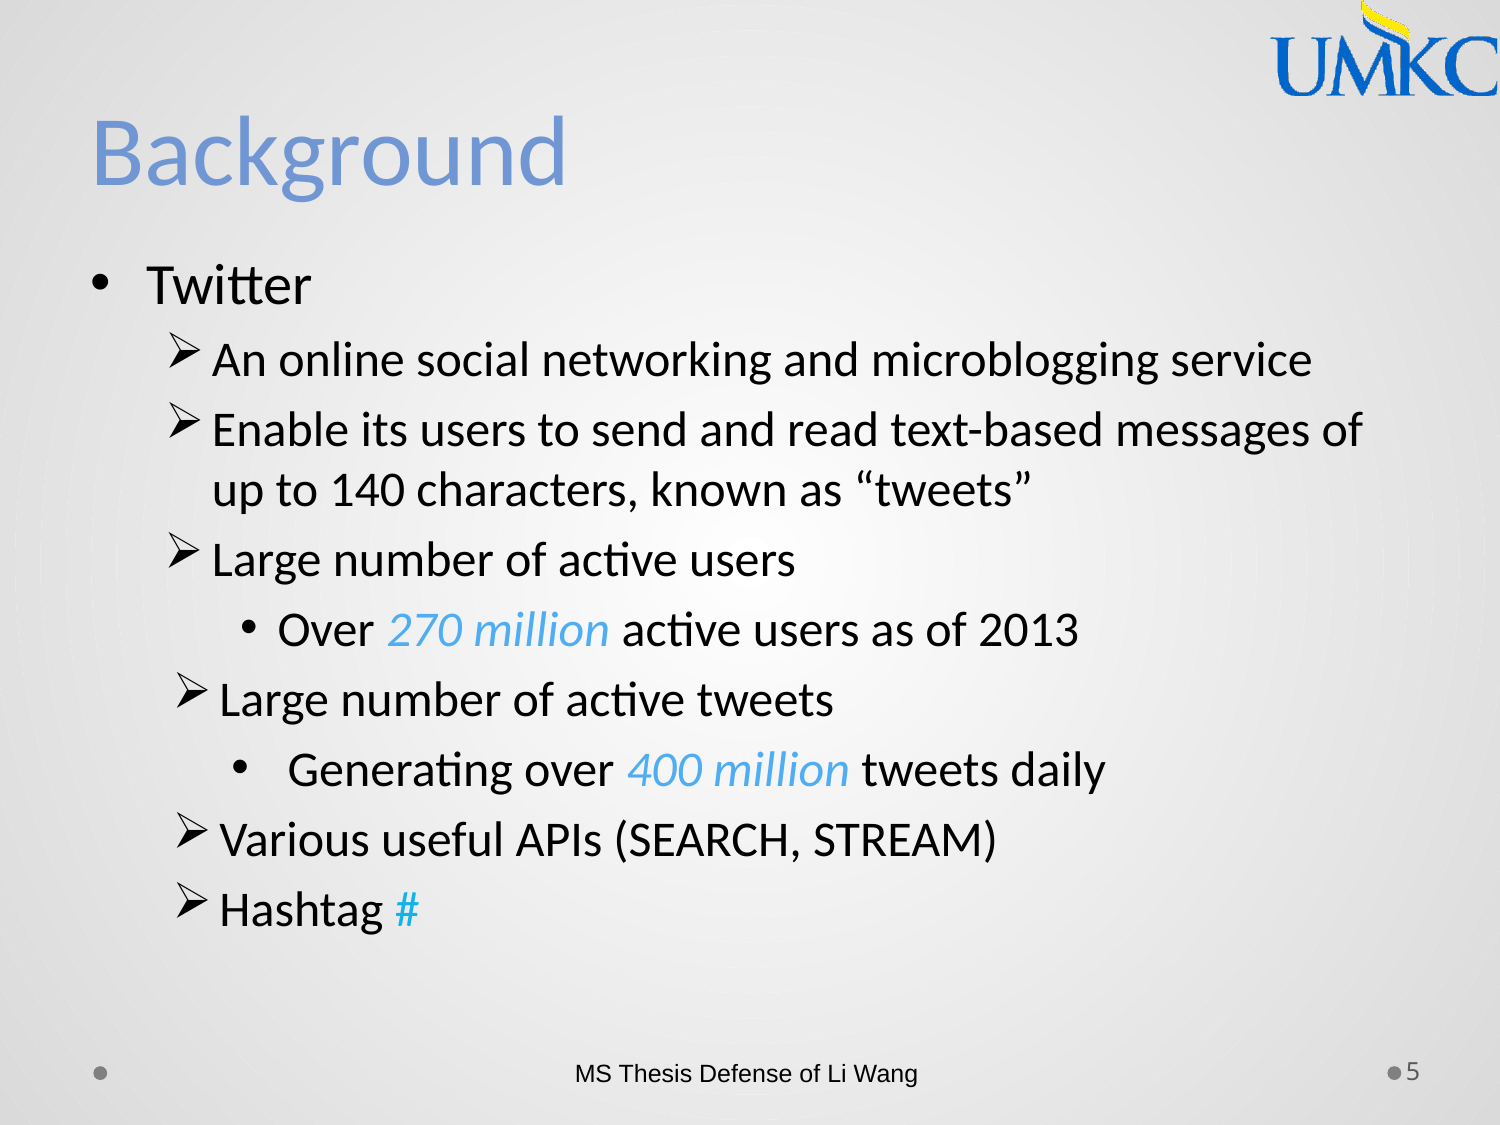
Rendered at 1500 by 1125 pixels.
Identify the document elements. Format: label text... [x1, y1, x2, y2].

slide_number 5 [1401, 1042, 1494, 1103]
footer MS Thesis Defense of Li Wang [517, 1042, 985, 1103]
title Background [75, 45, 1425, 214]
list Twitter An online social networking and microblogging service Enable its users to send and read text-based messages of up to 140 characters, known as “tweets” Large number of active users Over 270 million active users as of 2013 Large number of active tweets Generating over 400 million tweets daily Various useful APIs (SEARCH, STREAM) Hashtag # [75, 239, 1425, 1005]
picture [1270, 0, 1498, 96]
